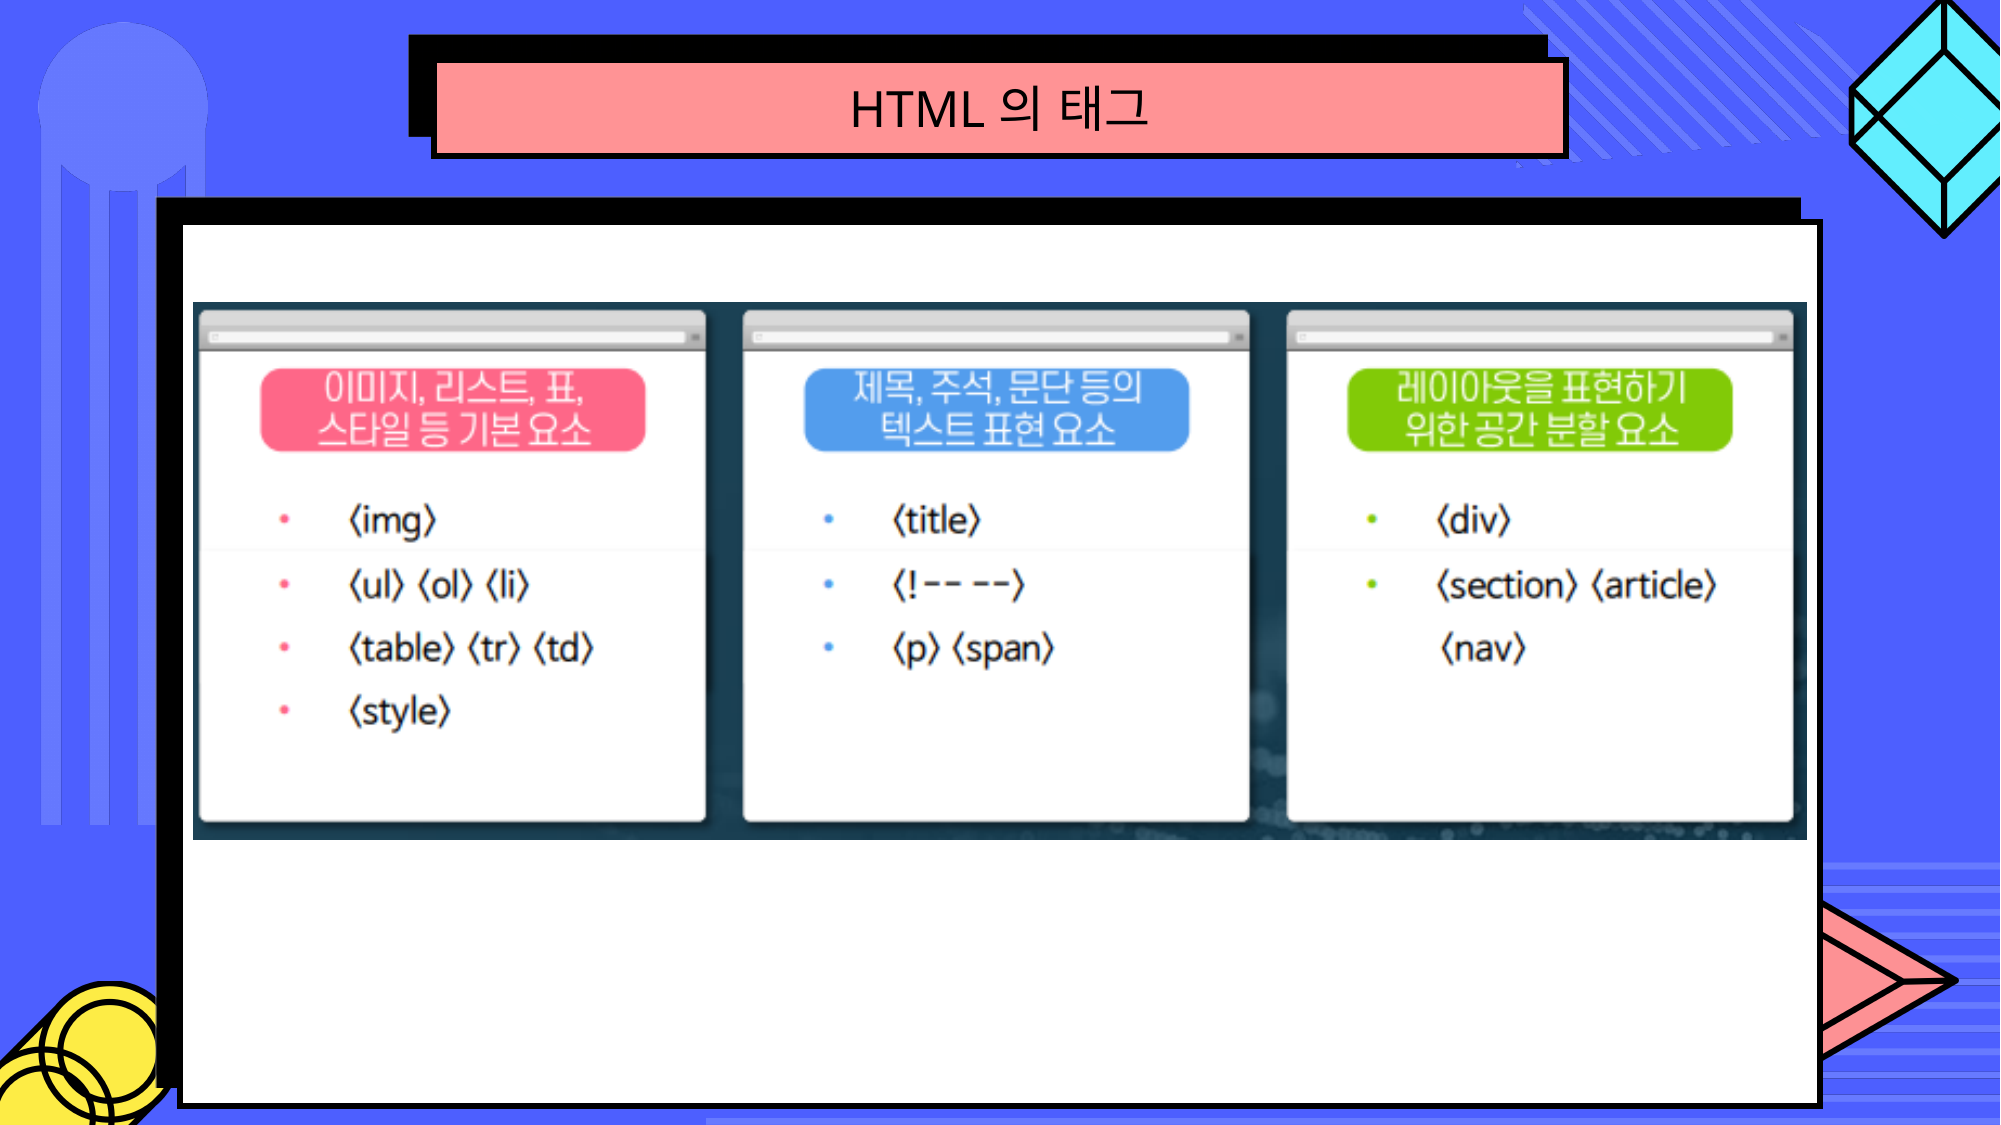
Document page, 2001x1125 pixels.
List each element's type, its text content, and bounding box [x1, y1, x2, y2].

picture [0, 981, 181, 1125]
picture [1516, 0, 2000, 239]
text_box HTML의 태그 [433, 59, 1567, 157]
picture [39, 23, 208, 824]
text_box [179, 221, 1821, 1107]
picture [706, 862, 2000, 1125]
picture [193, 302, 1807, 840]
